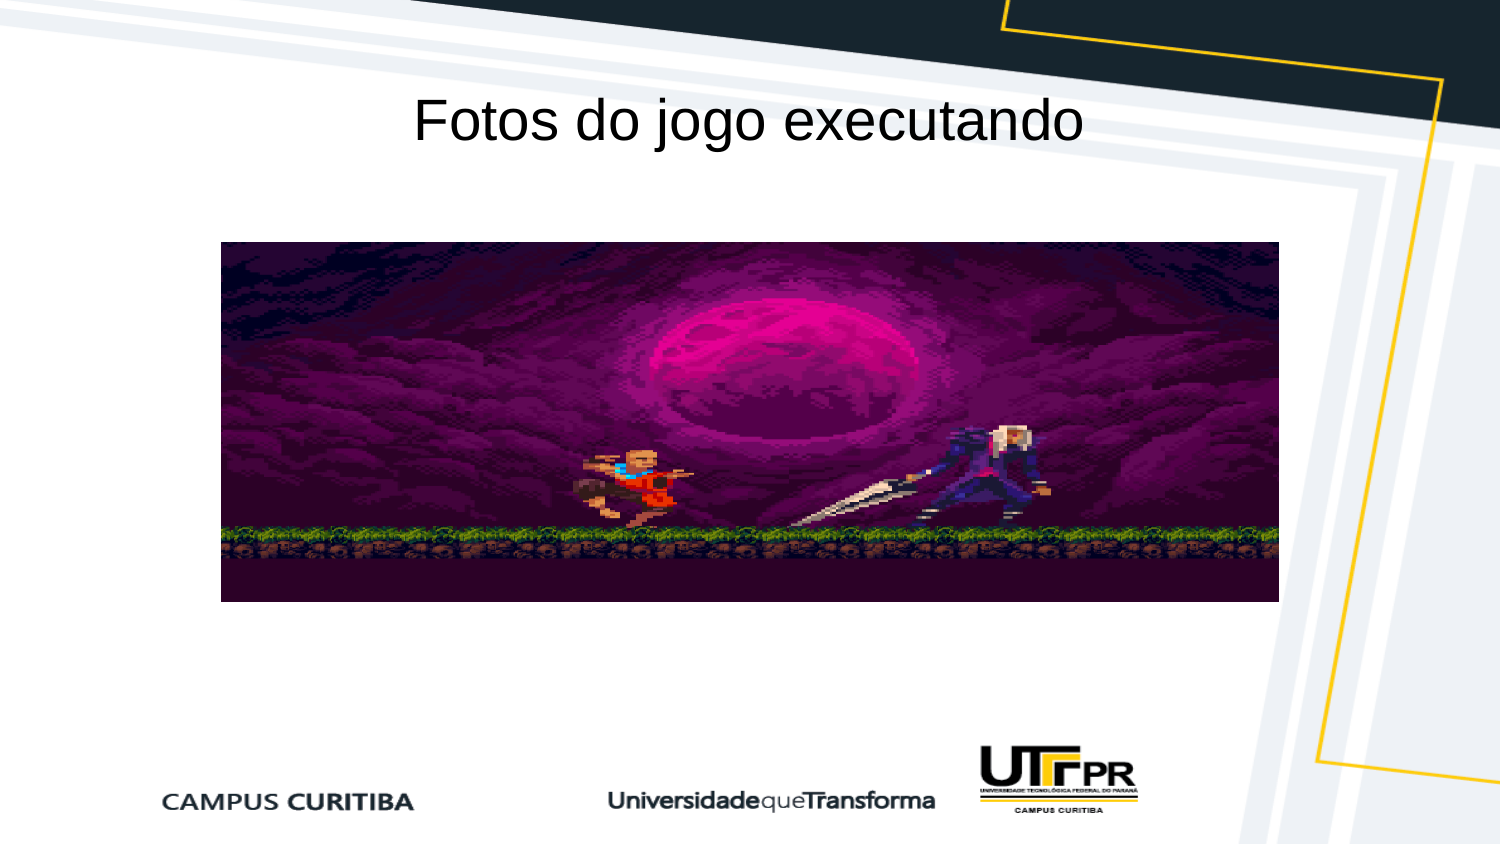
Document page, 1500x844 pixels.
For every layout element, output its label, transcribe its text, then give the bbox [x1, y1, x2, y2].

picture [0, 0, 1500, 844]
title Fotos do jogo executando [134, 72, 1366, 230]
